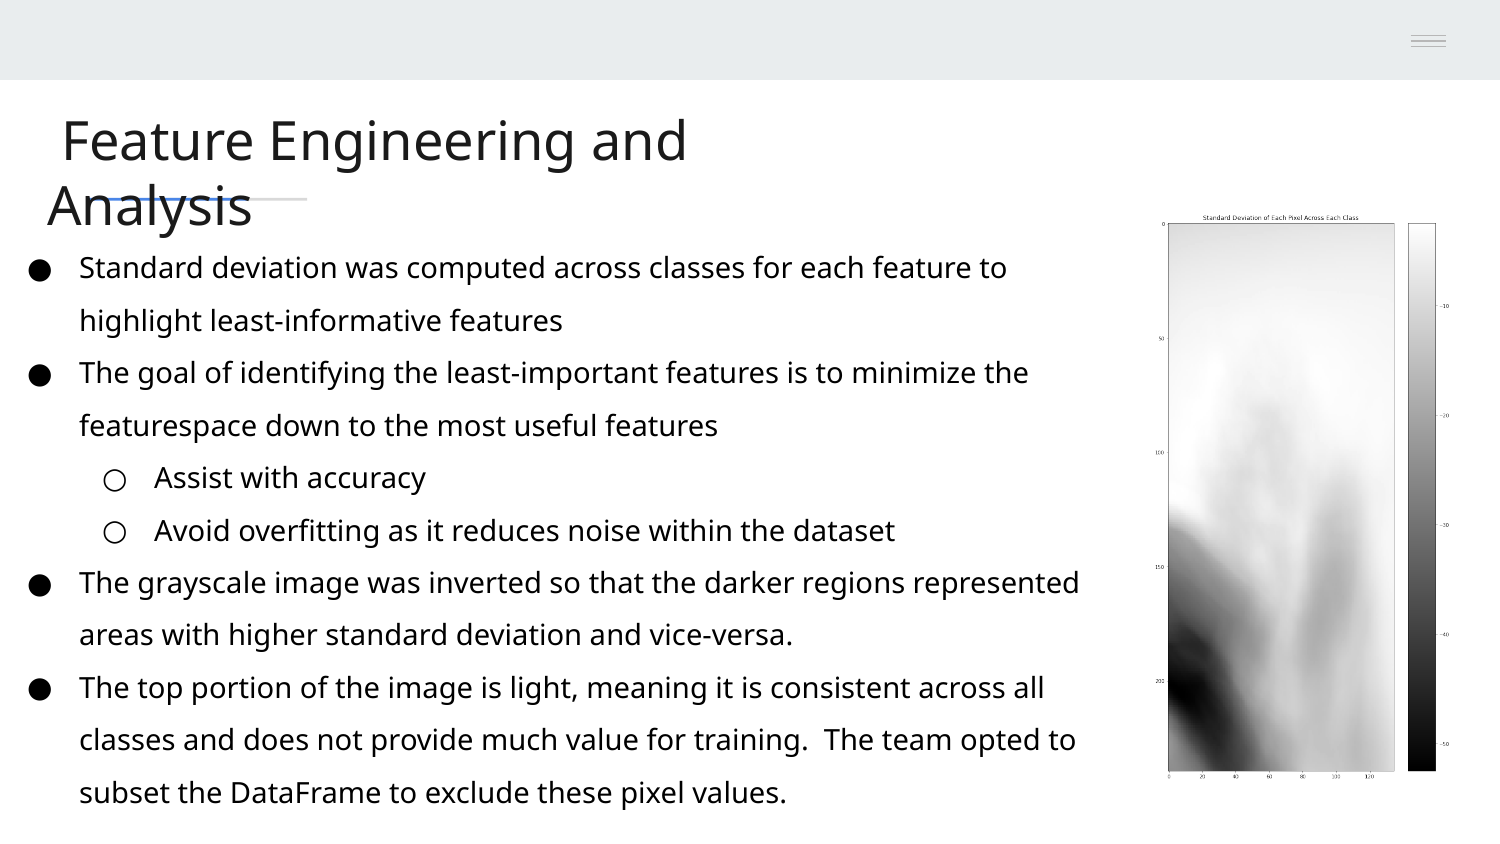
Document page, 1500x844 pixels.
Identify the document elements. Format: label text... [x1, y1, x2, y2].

picture [1151, 210, 1454, 784]
text_box Standard deviation was computed across classes for each feature to highlight least-informative features The goal of identifying the least-important features is to minimize the featurespace down to the most useful features Assist with accuracy Avoid overfitting as it reduces noise within the dataset The grayscale image was inverted so that the darker regions represented areas with higher standard deviation and vice-versa. The top portion of the image is light, meaning it is consistent across all classes and does not provide much value for training. The team opted to subset the DataFrame to exclude these pixel values. [0, 217, 1119, 824]
title Feature Engineering and Analysis [32, 91, 922, 185]
